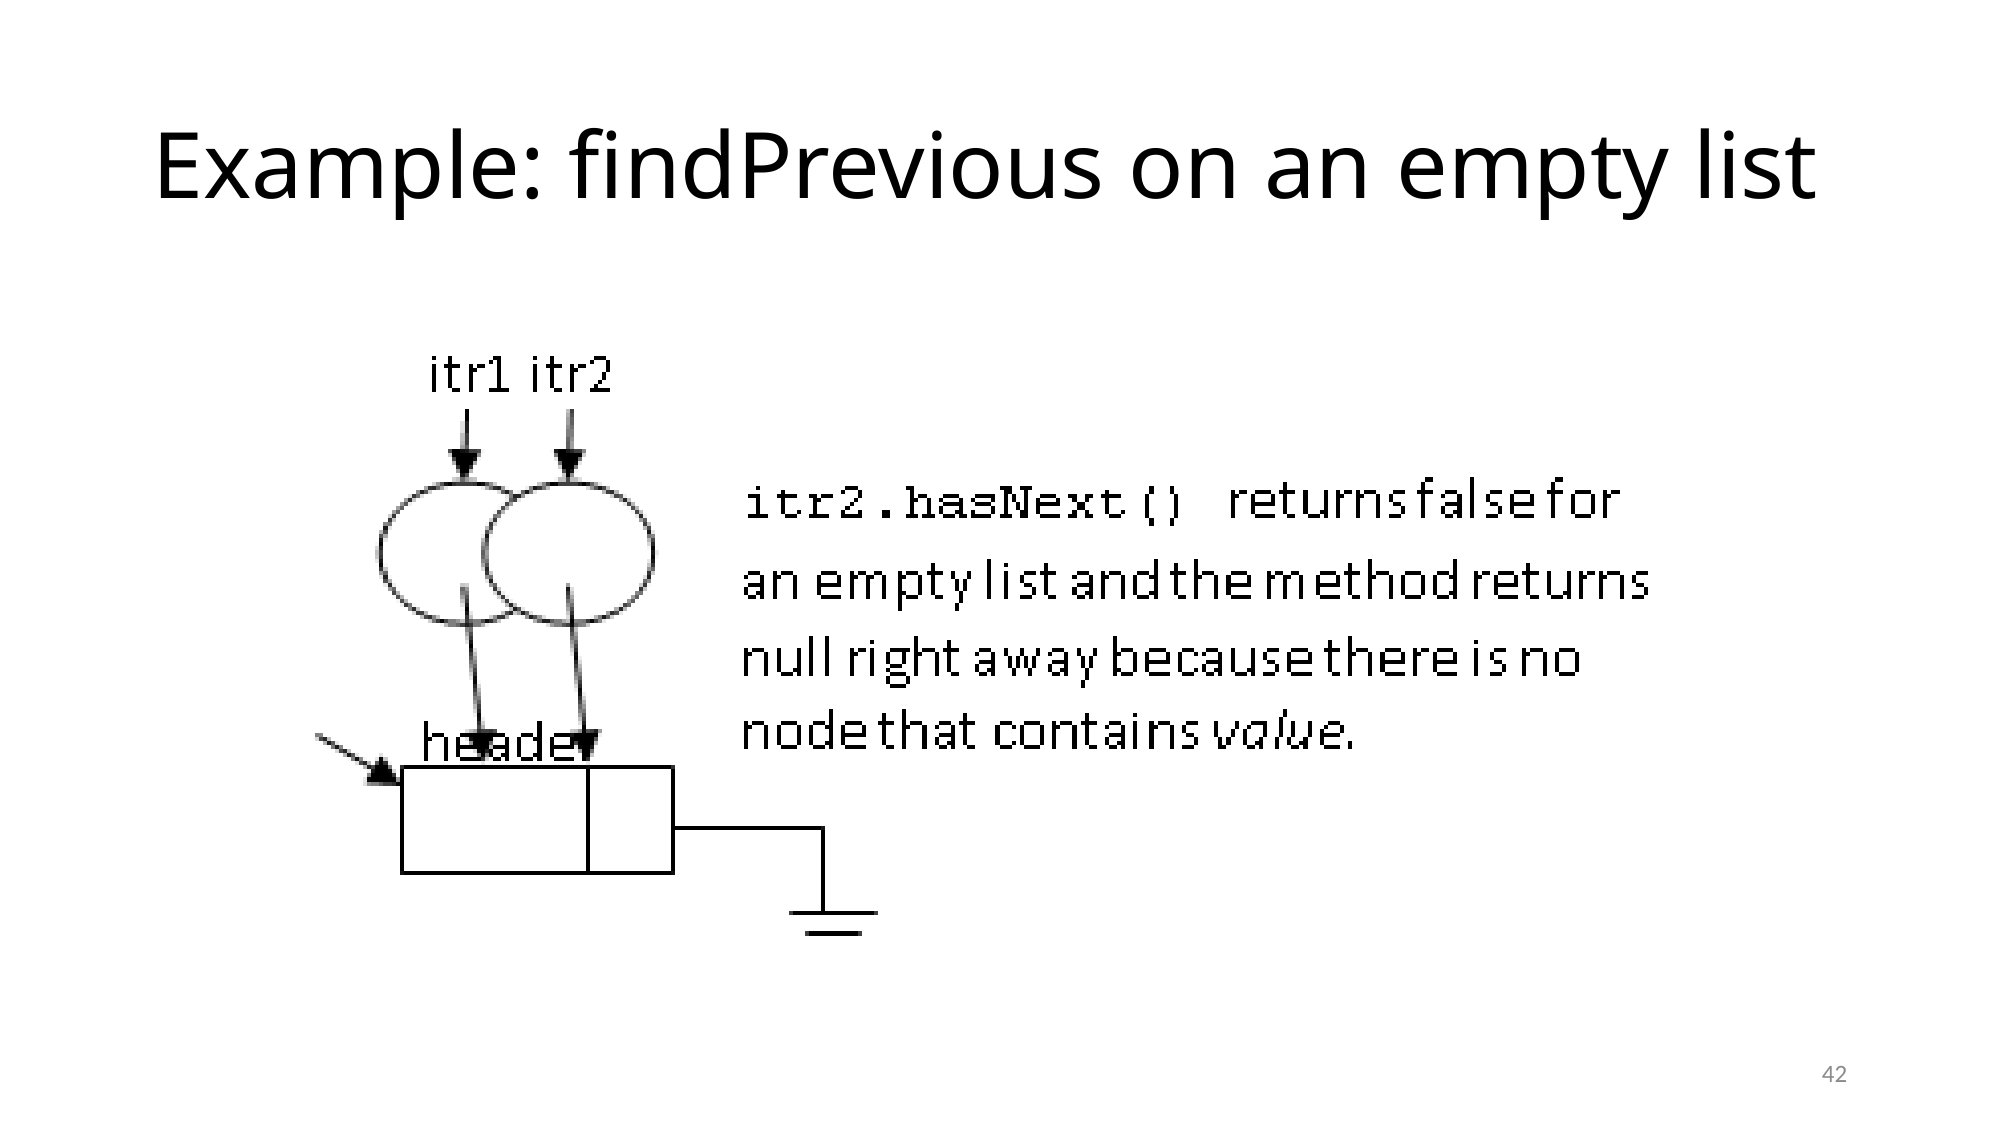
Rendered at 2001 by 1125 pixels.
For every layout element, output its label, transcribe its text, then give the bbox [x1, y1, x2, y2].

slide_number 42 [1689, 1042, 1863, 1103]
title Example: findPrevious on an empty list [137, 59, 1863, 278]
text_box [311, 328, 1689, 1125]
